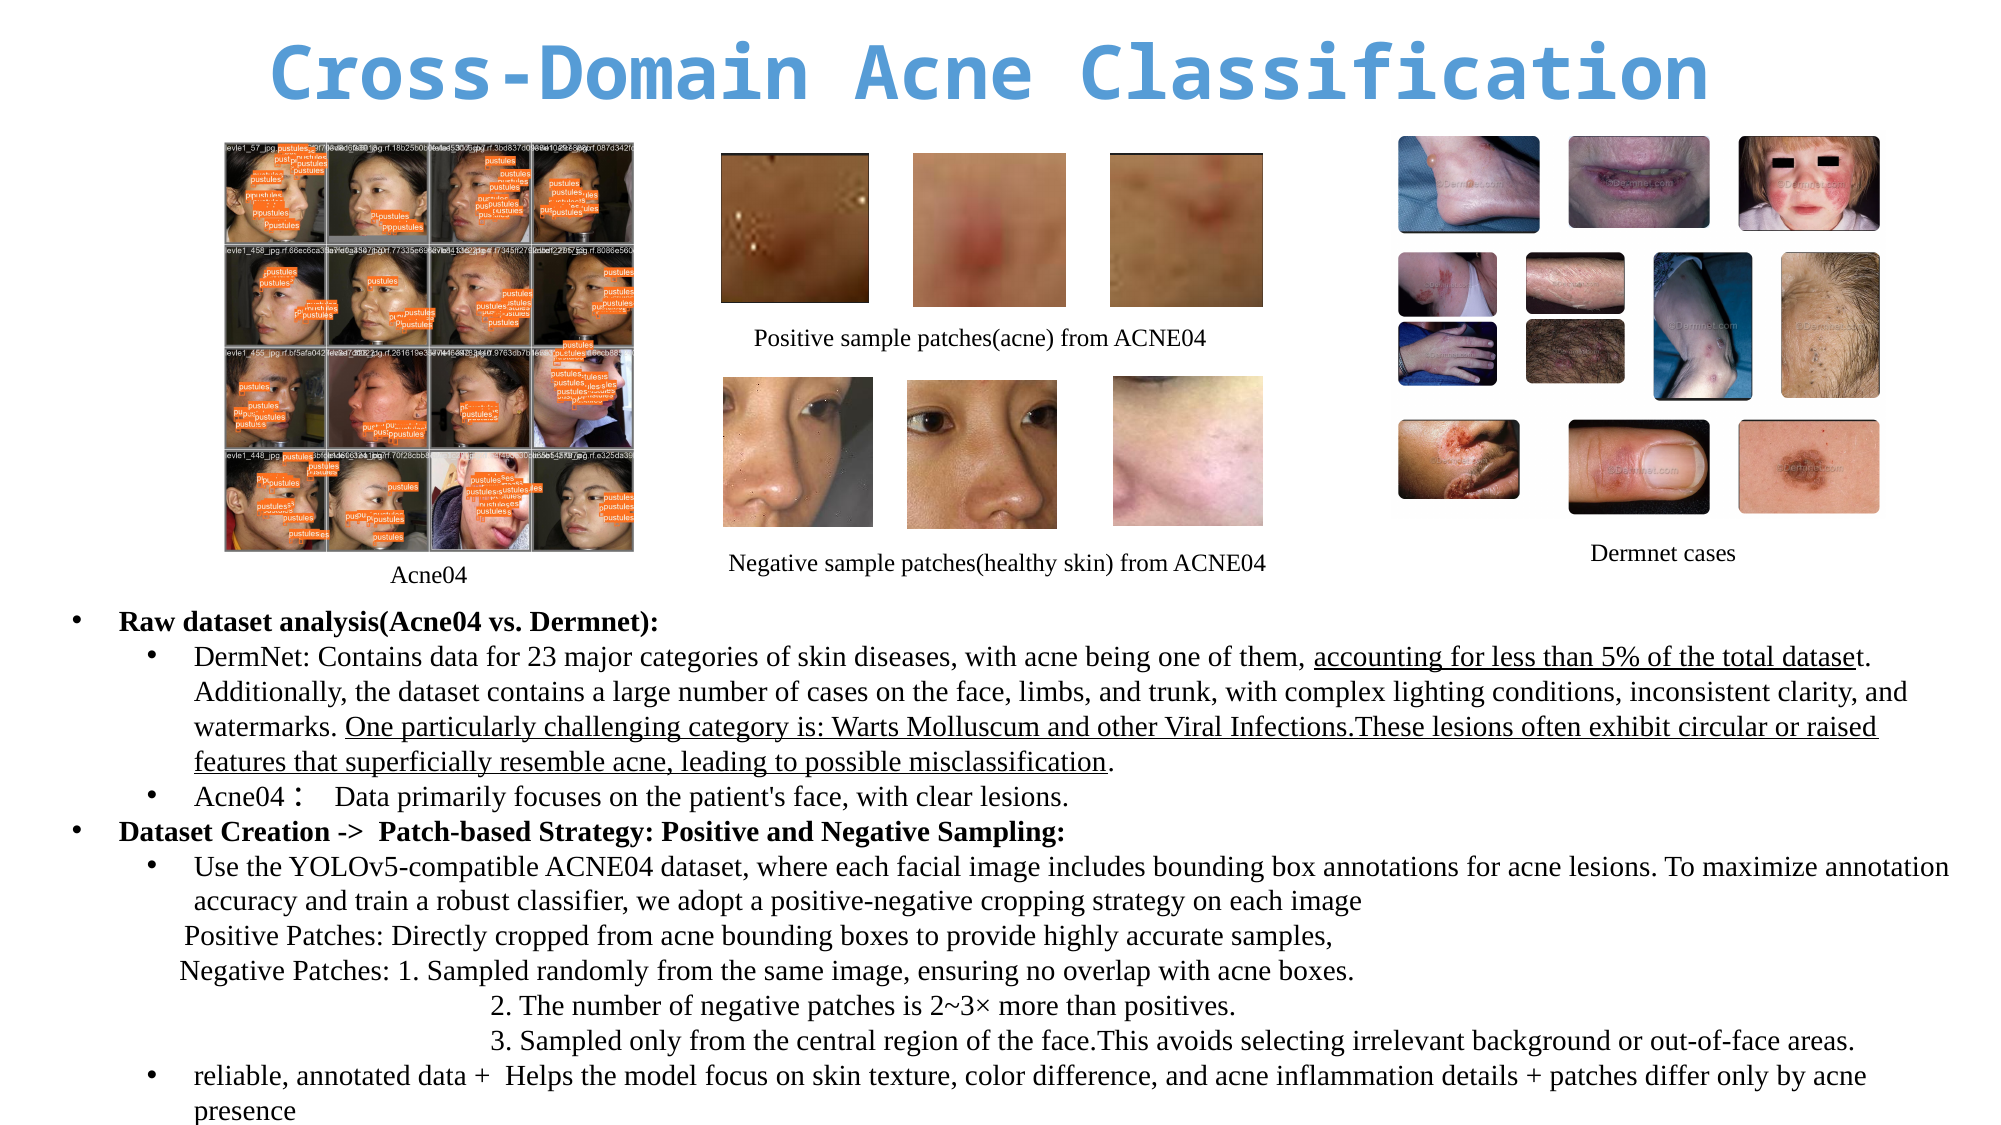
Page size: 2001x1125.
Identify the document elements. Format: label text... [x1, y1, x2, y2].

picture [1113, 376, 1263, 526]
text_box Positive sample patches(acne) from ACNE04 [739, 314, 1375, 360]
picture [224, 142, 634, 552]
picture [913, 153, 1066, 307]
picture [723, 377, 873, 527]
text_box Negative sample patches(healthy skin) from ACNE04 [713, 539, 1349, 584]
picture [1110, 153, 1263, 307]
picture [721, 153, 869, 303]
text_box Acne04 [375, 551, 1011, 597]
text_box Dermnet cases [1575, 529, 2000, 574]
text_box Cross-Domain Acne Classification [254, 20, 1745, 131]
picture [907, 380, 1057, 529]
text_box Raw dataset analysis(Acne04 vs. Dermnet): DermNet: Contains data for 23 major categories of skin diseases, with acne being one of them, accounting for less than 5% of the total dataset. Additionally, the dataset contains a large number of cases on the face, limbs, and trunk, with complex lighting conditions, inconsistent clarity, and watermarks. One particularly challenging category is: Warts Molluscum and other Viral Infections.These lesions often exhibit circular or raised features that superficially resemble acne, leading to possible misclassification. Acne04： Data primarily focuses on the patient's face, with clear lesions. Dataset Creation -> Patch-based Strategy: Positive and Negative Sampling: Use the YOLOv5-compatible ACNE04 dataset, where each facial image includes bounding box annotations for acne lesions. To maximize annotation accuracy and train a robust classifier, we adopt a positive-negative cropping strategy on each image ✅ Positive Patches: Directly cropped from acne bounding boxes to provide highly accurate samples, ❌ Negative Patches: 1. Sampled randomly from the same image, ensuring no overlap with acne boxes. 2. The number of negative patches is 2~3× more than positives. 3. Sampled only from the central region of the face.This avoids selecting irrelevant background or out-of-face areas. reliable, annotated data + Helps the model focus on skin texture, color difference, and acne inflammation details + patches differ only by acne presence [57, 594, 1988, 1125]
picture [1391, 130, 1886, 519]
